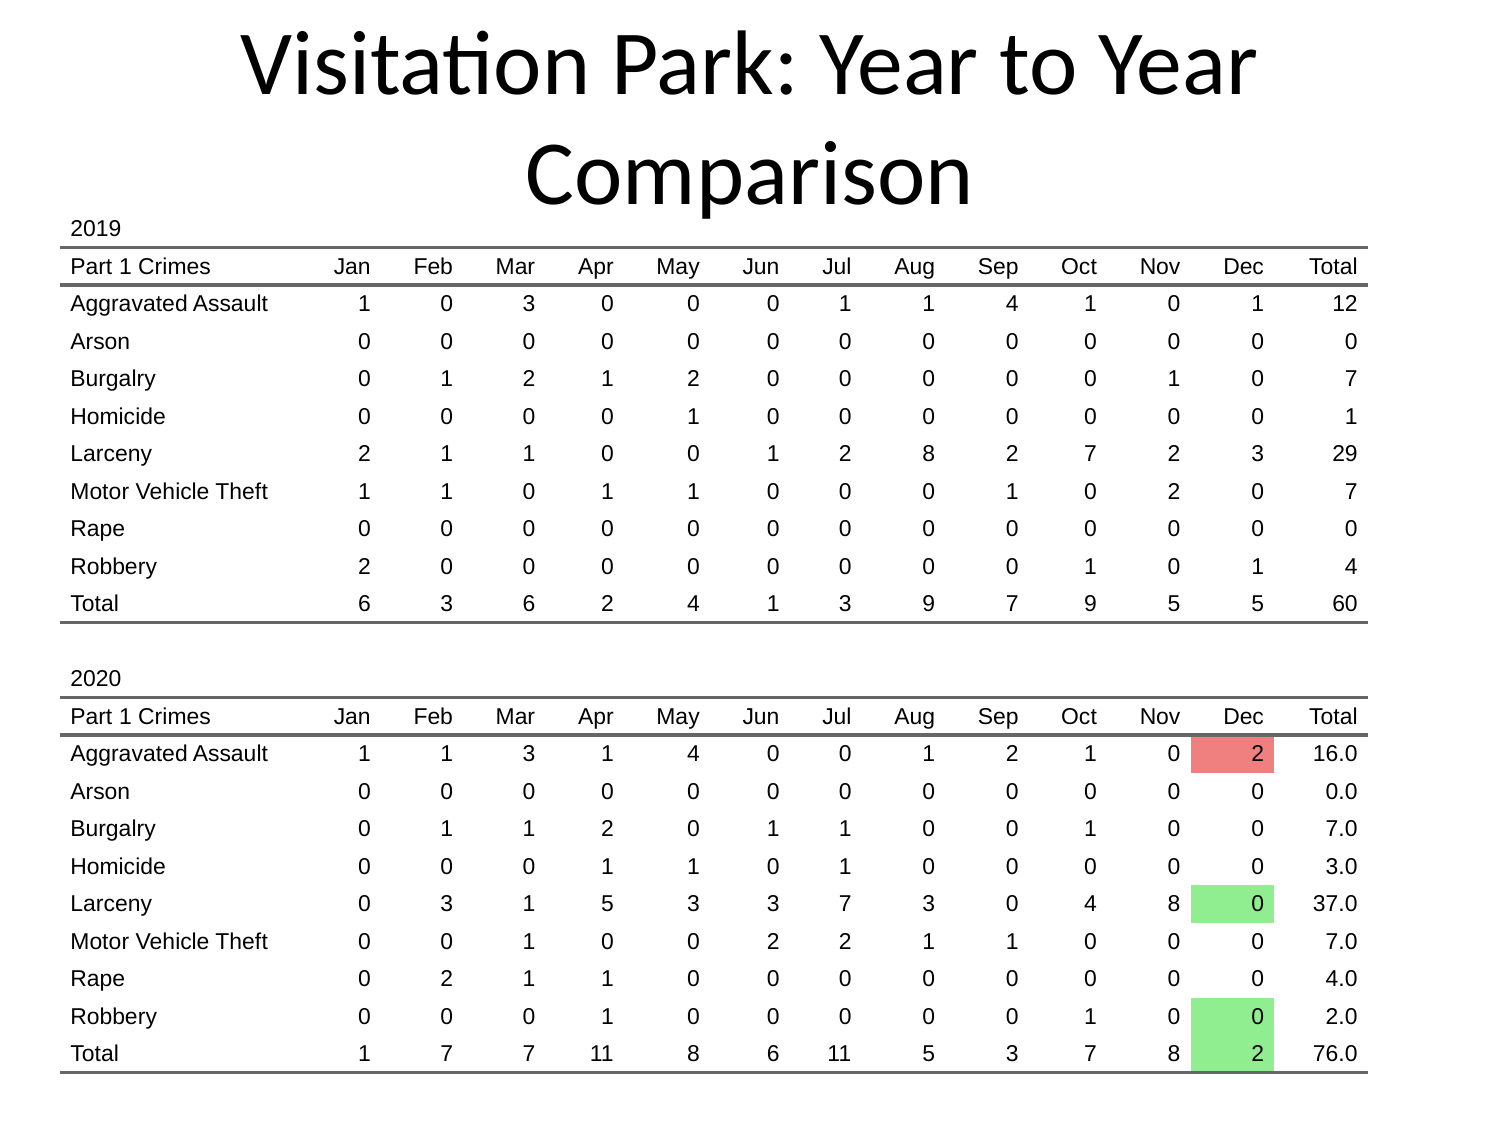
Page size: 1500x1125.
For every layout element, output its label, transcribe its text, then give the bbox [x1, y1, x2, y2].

table_cell 0 [862, 473, 945, 510]
table_cell 3 [790, 585, 862, 621]
table_cell 0 [710, 473, 790, 510]
table_cell 4 [624, 737, 710, 773]
table_cell 2 [301, 435, 381, 473]
table_cell 7 [1274, 360, 1368, 398]
table_cell 1 [1107, 360, 1191, 398]
table_cell 0 [710, 360, 790, 398]
table_cell 0 [624, 548, 710, 585]
table_cell Total [60, 1035, 301, 1071]
table_cell 0 [710, 287, 790, 323]
table_cell 0 [1191, 923, 1274, 960]
table_cell 1 [463, 960, 546, 998]
table_cell Dec [1191, 249, 1274, 283]
table_cell 3 [945, 1035, 1029, 1071]
table_cell Rape [60, 510, 301, 548]
table_cell 0 [1191, 323, 1274, 360]
table_cell 1 [546, 848, 624, 885]
table_cell 1 [301, 1035, 381, 1071]
table_cell 0 [790, 323, 862, 360]
table_cell 0 [862, 998, 945, 1035]
table_cell 3.0 [1274, 848, 1368, 885]
table_cell Nov [1107, 699, 1191, 733]
table_cell 1 [546, 360, 624, 398]
table_cell 0 [381, 773, 463, 810]
table_cell 2 [301, 548, 381, 585]
table_cell 0 [1274, 323, 1368, 360]
table_cell 0 [381, 548, 463, 585]
table_cell 1 [862, 923, 945, 960]
table_cell 1 [945, 473, 1029, 510]
table_cell 2 [1191, 737, 1274, 773]
table_cell 0 [1107, 548, 1191, 585]
table_cell 0 [1107, 737, 1191, 773]
table_cell 0 [862, 773, 945, 810]
table_cell Robbery [60, 998, 301, 1035]
table_cell 1 [301, 473, 381, 510]
table_cell 0 [624, 998, 710, 1035]
table_cell 1 [1029, 998, 1107, 1035]
table_cell Burgalry [60, 810, 301, 848]
table_cell 0 [862, 510, 945, 548]
table_cell 6 [463, 585, 546, 621]
table_cell Rape [60, 960, 301, 998]
table_cell Jul [790, 699, 862, 733]
table_cell 1 [546, 737, 624, 773]
table_cell 7.0 [1274, 810, 1368, 848]
table_cell Part 1 Crimes [60, 699, 301, 733]
table_cell 7 [790, 885, 862, 923]
table_cell 0 [1107, 510, 1191, 548]
table_cell 0 [301, 360, 381, 398]
table_cell Part 1 Crimes [60, 249, 301, 283]
table_cell 0 [862, 398, 945, 435]
table_cell Motor Vehicle Theft [60, 923, 301, 960]
table_cell 12 [1274, 287, 1368, 323]
table_cell 0 [710, 773, 790, 810]
table_cell 0 [1191, 398, 1274, 435]
table_cell 0 [381, 923, 463, 960]
table_cell 0 [624, 435, 710, 473]
table_cell 3 [381, 585, 463, 621]
table_cell 0 [945, 960, 1029, 998]
table_cell 0 [624, 923, 710, 960]
table_cell 3 [710, 885, 790, 923]
table_cell 0 [790, 360, 862, 398]
table_cell 2 [945, 435, 1029, 473]
table_cell 1 [1191, 287, 1274, 323]
table_cell 1 [710, 435, 790, 473]
table_cell 0 [463, 323, 546, 360]
table_cell 0 [710, 323, 790, 360]
table_cell 0 [624, 773, 710, 810]
table_cell Oct [1029, 699, 1107, 733]
table_cell 0 [1191, 885, 1274, 923]
table_cell 4.0 [1274, 960, 1368, 998]
table_cell 0 [546, 398, 624, 435]
table_cell Aug [862, 249, 945, 283]
table_cell 0 [301, 323, 381, 360]
table_cell 7.0 [1274, 923, 1368, 960]
table_cell Total [1274, 249, 1368, 283]
table_cell 0 [790, 510, 862, 548]
table_cell 2.0 [1274, 998, 1368, 1035]
table_cell 0 [862, 548, 945, 585]
table_cell 0 [945, 998, 1029, 1035]
table_cell Robbery [60, 548, 301, 585]
table_cell 1 [710, 585, 790, 621]
table_cell Nov [1107, 249, 1191, 283]
table_cell 4 [1274, 548, 1368, 585]
table_cell 0 [301, 998, 381, 1035]
table_cell 8 [1107, 1035, 1191, 1071]
table_cell 0 [1191, 473, 1274, 510]
table_cell 2 [1107, 473, 1191, 510]
table_cell 0 [1107, 998, 1191, 1035]
table_cell 4 [945, 287, 1029, 323]
table_cell 0 [710, 960, 790, 998]
table_cell 2 [381, 960, 463, 998]
table_cell 1 [790, 287, 862, 323]
table_cell 1 [790, 810, 862, 848]
table_cell 4 [1029, 885, 1107, 923]
table_cell 29 [1274, 435, 1368, 473]
table_cell 0 [546, 548, 624, 585]
table_cell 0 [1107, 810, 1191, 848]
table_cell Feb [381, 249, 463, 283]
table_cell 0 [862, 360, 945, 398]
table_cell 7 [1029, 435, 1107, 473]
table_cell 6 [301, 585, 381, 621]
table_cell 6 [710, 1035, 790, 1071]
table_cell 0 [301, 510, 381, 548]
table_cell 0 [862, 960, 945, 998]
table_cell 0 [790, 398, 862, 435]
table_cell Homicide [60, 848, 301, 885]
table_cell 0 [945, 398, 1029, 435]
table_cell 4 [624, 585, 710, 621]
table_cell 0 [546, 773, 624, 810]
table_cell 0 [624, 510, 710, 548]
table_cell Total [60, 585, 301, 621]
table_cell Larceny [60, 435, 301, 473]
table_cell 0 [546, 510, 624, 548]
table_cell 1 [301, 737, 381, 773]
table_cell 1 [381, 810, 463, 848]
table_cell Jan [301, 699, 381, 733]
table_cell 1 [790, 848, 862, 885]
table_cell Aug [862, 699, 945, 733]
table_cell 7 [381, 1035, 463, 1071]
table_cell 37.0 [1274, 885, 1368, 923]
table_cell 0 [1029, 323, 1107, 360]
table_cell 0 [790, 548, 862, 585]
table_cell 0 [624, 323, 710, 360]
table_cell 11 [546, 1035, 624, 1071]
table_cell Jan [301, 249, 381, 283]
table_cell 5 [1191, 585, 1274, 621]
table_cell 0 [945, 848, 1029, 885]
table_cell 8 [1107, 885, 1191, 923]
table_cell 2 [463, 360, 546, 398]
table_cell 1 [463, 923, 546, 960]
table_cell 0 [710, 398, 790, 435]
table_cell Burgalry [60, 360, 301, 398]
table_cell 1 [381, 435, 463, 473]
table_cell 0 [463, 848, 546, 885]
table_cell 0 [1191, 773, 1274, 810]
table_cell 0 [1029, 473, 1107, 510]
table_cell 3 [862, 885, 945, 923]
table_cell Jul [790, 249, 862, 283]
table_cell 5 [546, 885, 624, 923]
table_cell 0 [945, 885, 1029, 923]
table_cell 2 [790, 435, 862, 473]
table_cell 0 [381, 998, 463, 1035]
table_cell 0 [301, 398, 381, 435]
table_cell 0 [381, 510, 463, 548]
table_cell 0 [381, 398, 463, 435]
table_cell 3 [381, 885, 463, 923]
table_cell 11 [790, 1035, 862, 1071]
table_cell 0 [945, 360, 1029, 398]
table_cell 0 [546, 323, 624, 360]
table_cell 0 [790, 998, 862, 1035]
table_cell Arson [60, 323, 301, 360]
table_cell 9 [862, 585, 945, 621]
table_cell 0 [1029, 848, 1107, 885]
table_cell 1 [1029, 737, 1107, 773]
table_cell 0 [301, 885, 381, 923]
table_cell 0 [1191, 848, 1274, 885]
table_cell 1 [546, 998, 624, 1035]
table_cell 0 [945, 548, 1029, 585]
table_cell 0 [463, 548, 546, 585]
table_cell Larceny [60, 885, 301, 923]
table_cell 0 [546, 287, 624, 323]
table_cell 0 [862, 810, 945, 848]
table_cell 0 [1274, 510, 1368, 548]
table_cell Aggravated Assault [60, 737, 301, 773]
table_cell Mar [463, 699, 546, 733]
table_cell 0 [381, 323, 463, 360]
table_cell 1 [463, 435, 546, 473]
table_cell 1 [1029, 548, 1107, 585]
table_cell 1 [1191, 548, 1274, 585]
table_cell Arson [60, 773, 301, 810]
table_cell 60 [1274, 585, 1368, 621]
table_cell 2 [710, 923, 790, 960]
table_cell 0 [1029, 510, 1107, 548]
table_cell 0 [624, 810, 710, 848]
table_cell 0 [862, 848, 945, 885]
table_cell 0 [1191, 960, 1274, 998]
table_cell 0 [624, 287, 710, 323]
table_cell 1 [301, 287, 381, 323]
table_cell 0 [1029, 923, 1107, 960]
table_cell 0 [945, 810, 1029, 848]
table_cell 0 [710, 548, 790, 585]
table_cell May [624, 699, 710, 733]
table_cell 0 [546, 435, 624, 473]
table_cell 0 [710, 510, 790, 548]
table_cell 0 [945, 323, 1029, 360]
table_cell 0 [1029, 960, 1107, 998]
table_cell 2 [1191, 1035, 1274, 1071]
table_cell 0.0 [1274, 773, 1368, 810]
table_cell 2 [790, 923, 862, 960]
table_cell 0 [463, 510, 546, 548]
table_cell 2 [945, 737, 1029, 773]
table_cell 0 [301, 923, 381, 960]
table_cell 7 [1029, 1035, 1107, 1071]
table_cell 5 [862, 1035, 945, 1071]
table_cell 3 [463, 737, 546, 773]
table_cell 0 [301, 848, 381, 885]
table_header 2020 [60, 660, 1368, 696]
table_cell 0 [1107, 323, 1191, 360]
table_cell 2 [624, 360, 710, 398]
table_cell 9 [1029, 585, 1107, 621]
table_header 2019 [60, 210, 1368, 246]
table_cell 0 [463, 773, 546, 810]
table_cell 0 [945, 510, 1029, 548]
table_cell 1 [546, 960, 624, 998]
table_cell 1 [381, 737, 463, 773]
table_cell 16.0 [1274, 737, 1368, 773]
table_cell 0 [1107, 923, 1191, 960]
table_cell 8 [624, 1035, 710, 1071]
table_cell 1 [463, 810, 546, 848]
table_cell 1 [862, 737, 945, 773]
title Visitation Park: Year to Year Comparison [60, 60, 1440, 165]
table_cell 1 [1029, 810, 1107, 848]
table_cell 2 [546, 810, 624, 848]
table_cell 1 [1274, 398, 1368, 435]
table_cell 0 [1107, 287, 1191, 323]
table_cell Oct [1029, 249, 1107, 283]
table_cell 0 [1107, 398, 1191, 435]
table_cell 0 [790, 773, 862, 810]
table_cell Mar [463, 249, 546, 283]
table_cell 1 [710, 810, 790, 848]
table_cell Motor Vehicle Theft [60, 473, 301, 510]
table_cell Total [1274, 699, 1368, 733]
table_cell 0 [624, 960, 710, 998]
table_cell 1 [945, 923, 1029, 960]
table_cell 1 [624, 848, 710, 885]
table_cell 0 [1107, 960, 1191, 998]
table_cell 1 [463, 885, 546, 923]
table_cell 8 [862, 435, 945, 473]
table_cell 0 [301, 773, 381, 810]
table_cell 0 [1191, 810, 1274, 848]
table_cell 76.0 [1274, 1035, 1368, 1071]
table_cell 3 [624, 885, 710, 923]
table_cell 1 [624, 398, 710, 435]
table_cell 0 [1107, 773, 1191, 810]
table_cell 1 [381, 360, 463, 398]
table_cell May [624, 249, 710, 283]
table_cell 5 [1107, 585, 1191, 621]
table_cell 1 [546, 473, 624, 510]
table_cell 0 [381, 287, 463, 323]
table_cell 0 [862, 323, 945, 360]
table_cell 0 [1191, 510, 1274, 548]
table_cell Jun [710, 699, 790, 733]
table_cell Jun [710, 249, 790, 283]
table_cell Homicide [60, 398, 301, 435]
table_cell 0 [790, 473, 862, 510]
table_cell 0 [1029, 360, 1107, 398]
table_cell Sep [945, 699, 1029, 733]
table_cell 0 [381, 848, 463, 885]
table_cell Apr [546, 249, 624, 283]
table_cell 0 [463, 398, 546, 435]
table_cell Aggravated Assault [60, 287, 301, 323]
table_cell 0 [1029, 773, 1107, 810]
table_cell Sep [945, 249, 1029, 283]
table_cell 3 [1191, 435, 1274, 473]
table_cell 0 [945, 773, 1029, 810]
table_cell 0 [710, 737, 790, 773]
table_cell 1 [862, 287, 945, 323]
table_cell 0 [301, 810, 381, 848]
table_cell 0 [710, 998, 790, 1035]
table_cell 2 [1107, 435, 1191, 473]
table_cell Feb [381, 699, 463, 733]
table_cell 0 [1191, 360, 1274, 398]
table_cell 0 [546, 923, 624, 960]
table_cell 0 [790, 960, 862, 998]
table_cell 2 [546, 585, 624, 621]
table_cell 3 [463, 287, 546, 323]
table_cell 0 [790, 737, 862, 773]
table_cell 0 [463, 998, 546, 1035]
table_cell 7 [945, 585, 1029, 621]
table_cell 7 [1274, 473, 1368, 510]
table_cell 0 [463, 473, 546, 510]
table_cell 0 [1191, 998, 1274, 1035]
table_cell 0 [1029, 398, 1107, 435]
table_cell 0 [710, 848, 790, 885]
table_cell Apr [546, 699, 624, 733]
table_cell 1 [1029, 287, 1107, 323]
table_cell Dec [1191, 699, 1274, 733]
table_cell 1 [381, 473, 463, 510]
table_cell 0 [1107, 848, 1191, 885]
table_cell 1 [624, 473, 710, 510]
table_cell 0 [301, 960, 381, 998]
table_cell 7 [463, 1035, 546, 1071]
